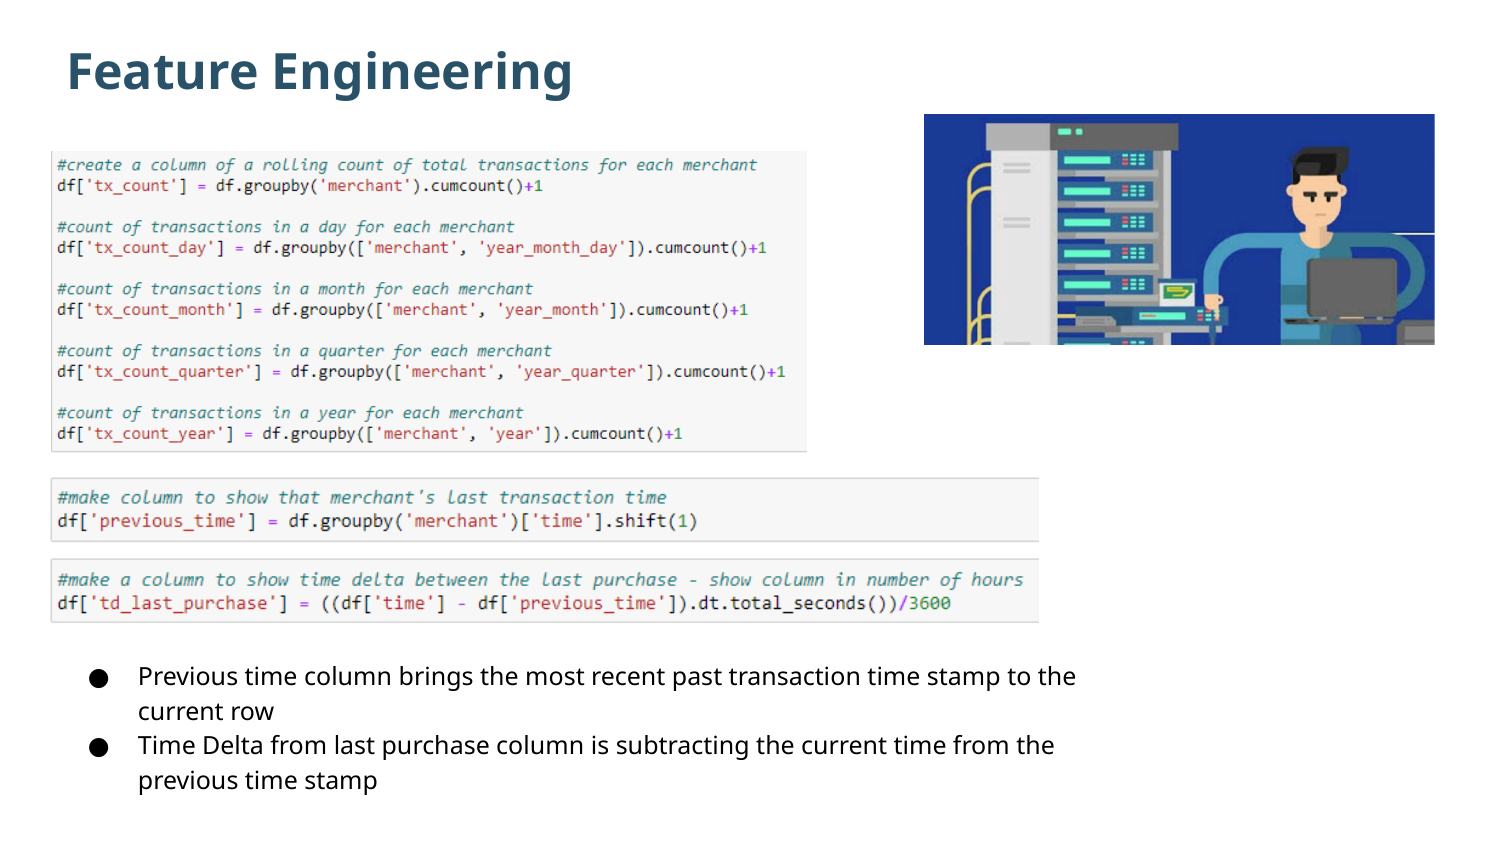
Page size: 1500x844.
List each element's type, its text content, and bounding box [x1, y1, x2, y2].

text_box Previous time column brings the most recent past transaction time stamp to the current row Time Delta from last purchase column is subtracting the current time from the previous time stamp [48, 641, 1135, 800]
picture [47, 475, 1039, 634]
picture [50, 150, 808, 456]
text_box Feature Engineering [51, 0, 1449, 115]
picture [923, 114, 1435, 370]
